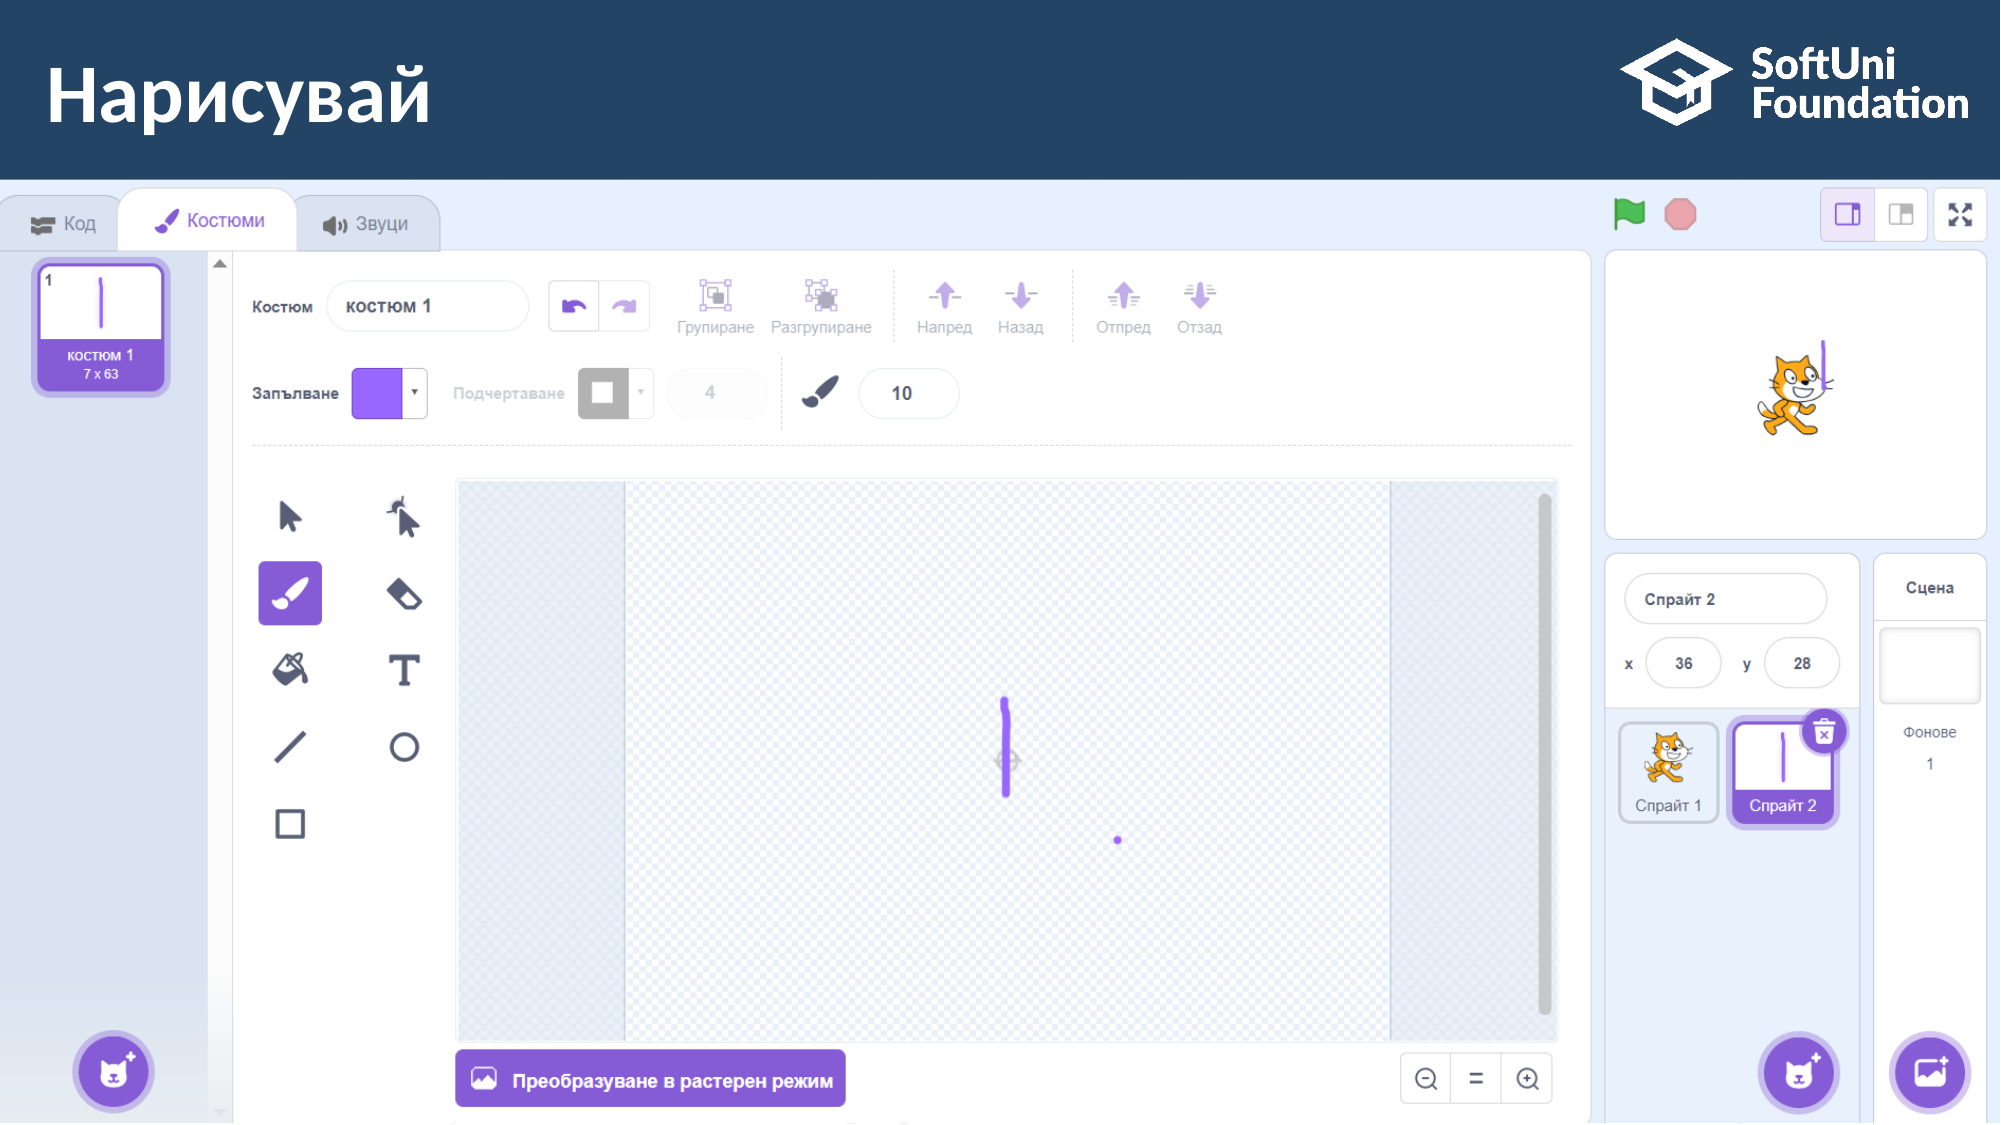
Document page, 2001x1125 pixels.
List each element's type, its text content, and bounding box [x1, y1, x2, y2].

title Нарисувай [29, 14, 1593, 163]
picture [1619, 38, 1968, 126]
picture [0, 179, 2000, 1123]
